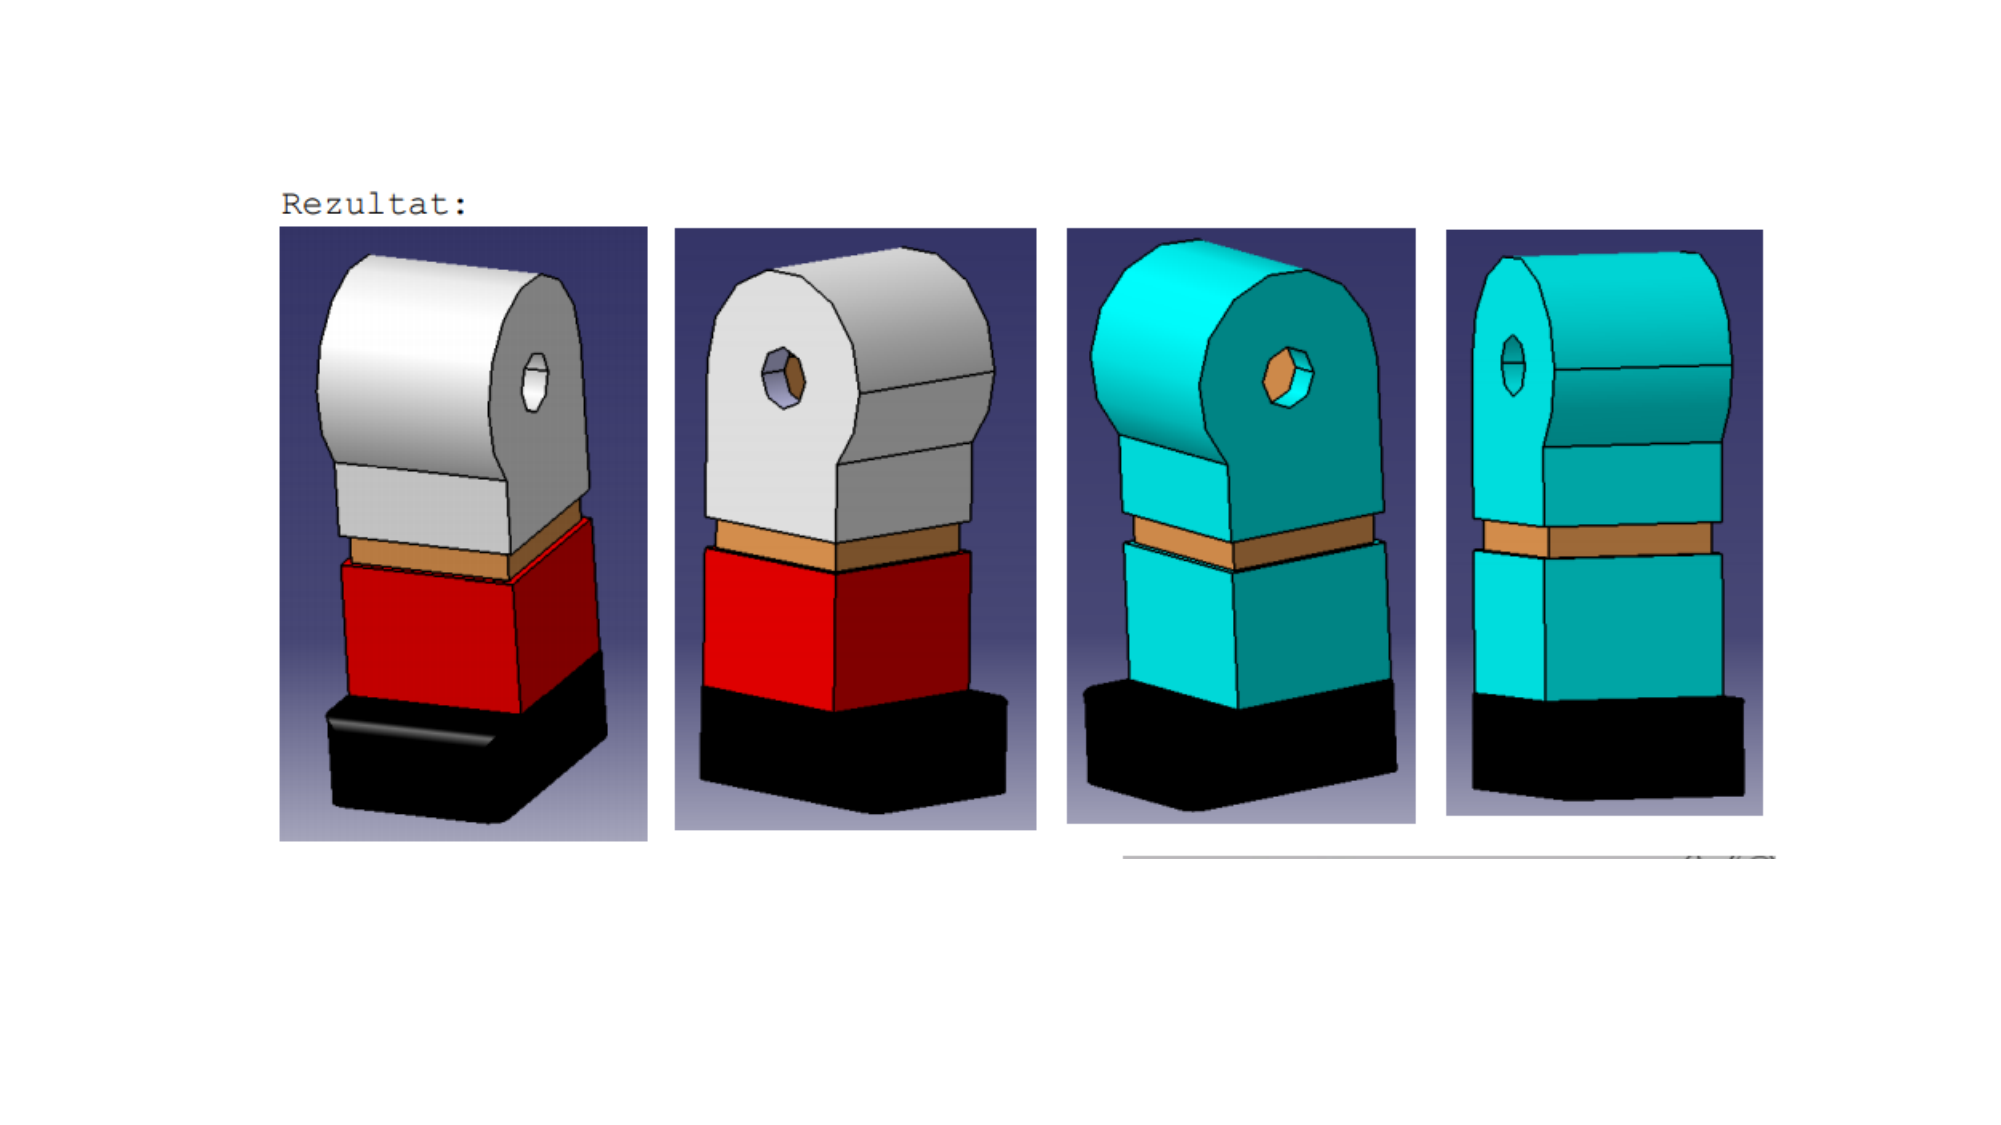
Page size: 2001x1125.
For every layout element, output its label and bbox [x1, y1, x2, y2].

picture [213, 162, 1786, 859]
